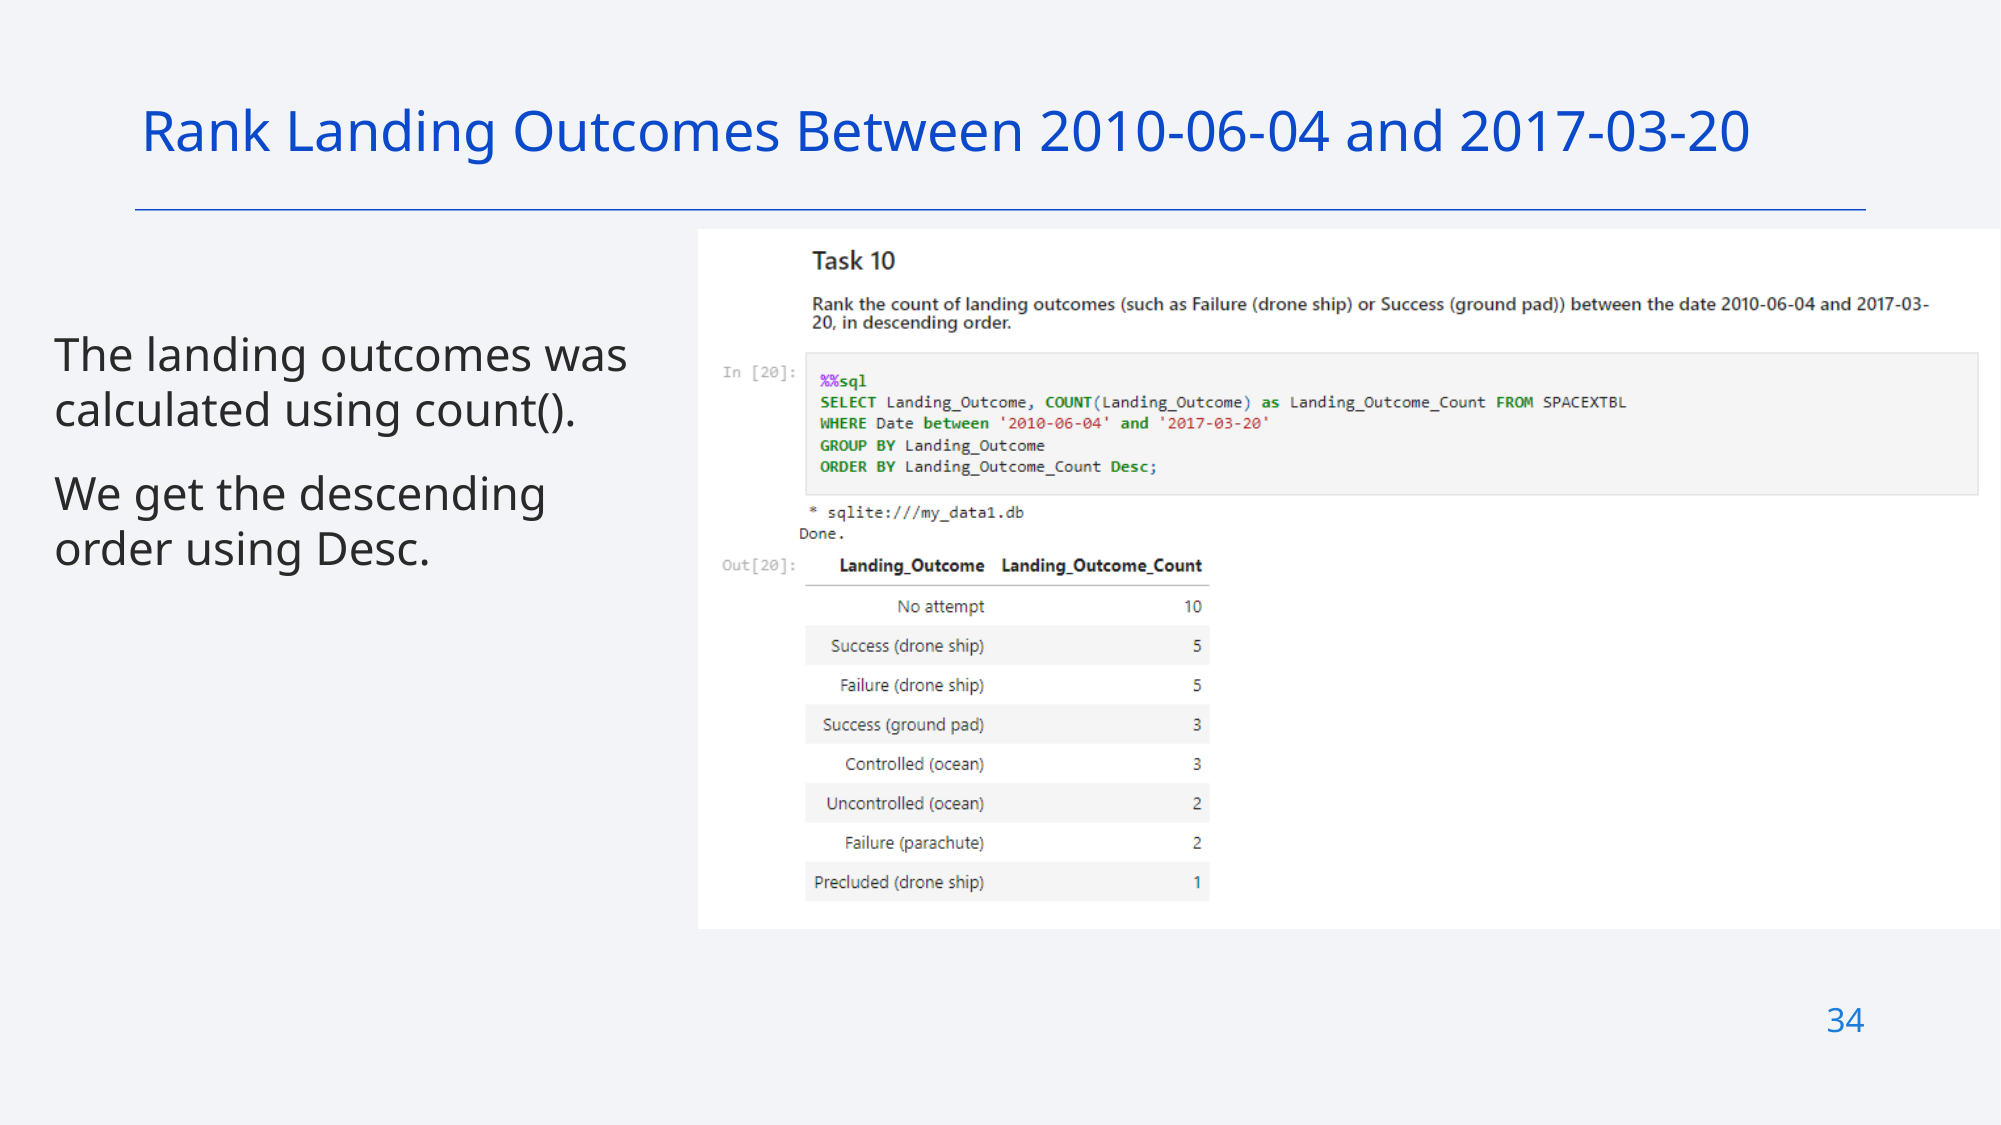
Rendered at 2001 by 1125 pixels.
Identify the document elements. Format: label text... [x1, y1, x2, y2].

slide_number 34 [1429, 988, 1880, 1055]
text_box Rank Landing Outcomes Between 2010-06-04 and 2017-03-20 [126, 88, 1852, 179]
picture [0, 0, 2001, 1125]
list The landing outcomes was calculated using count(). We get the descending order using Desc. [39, 234, 683, 948]
